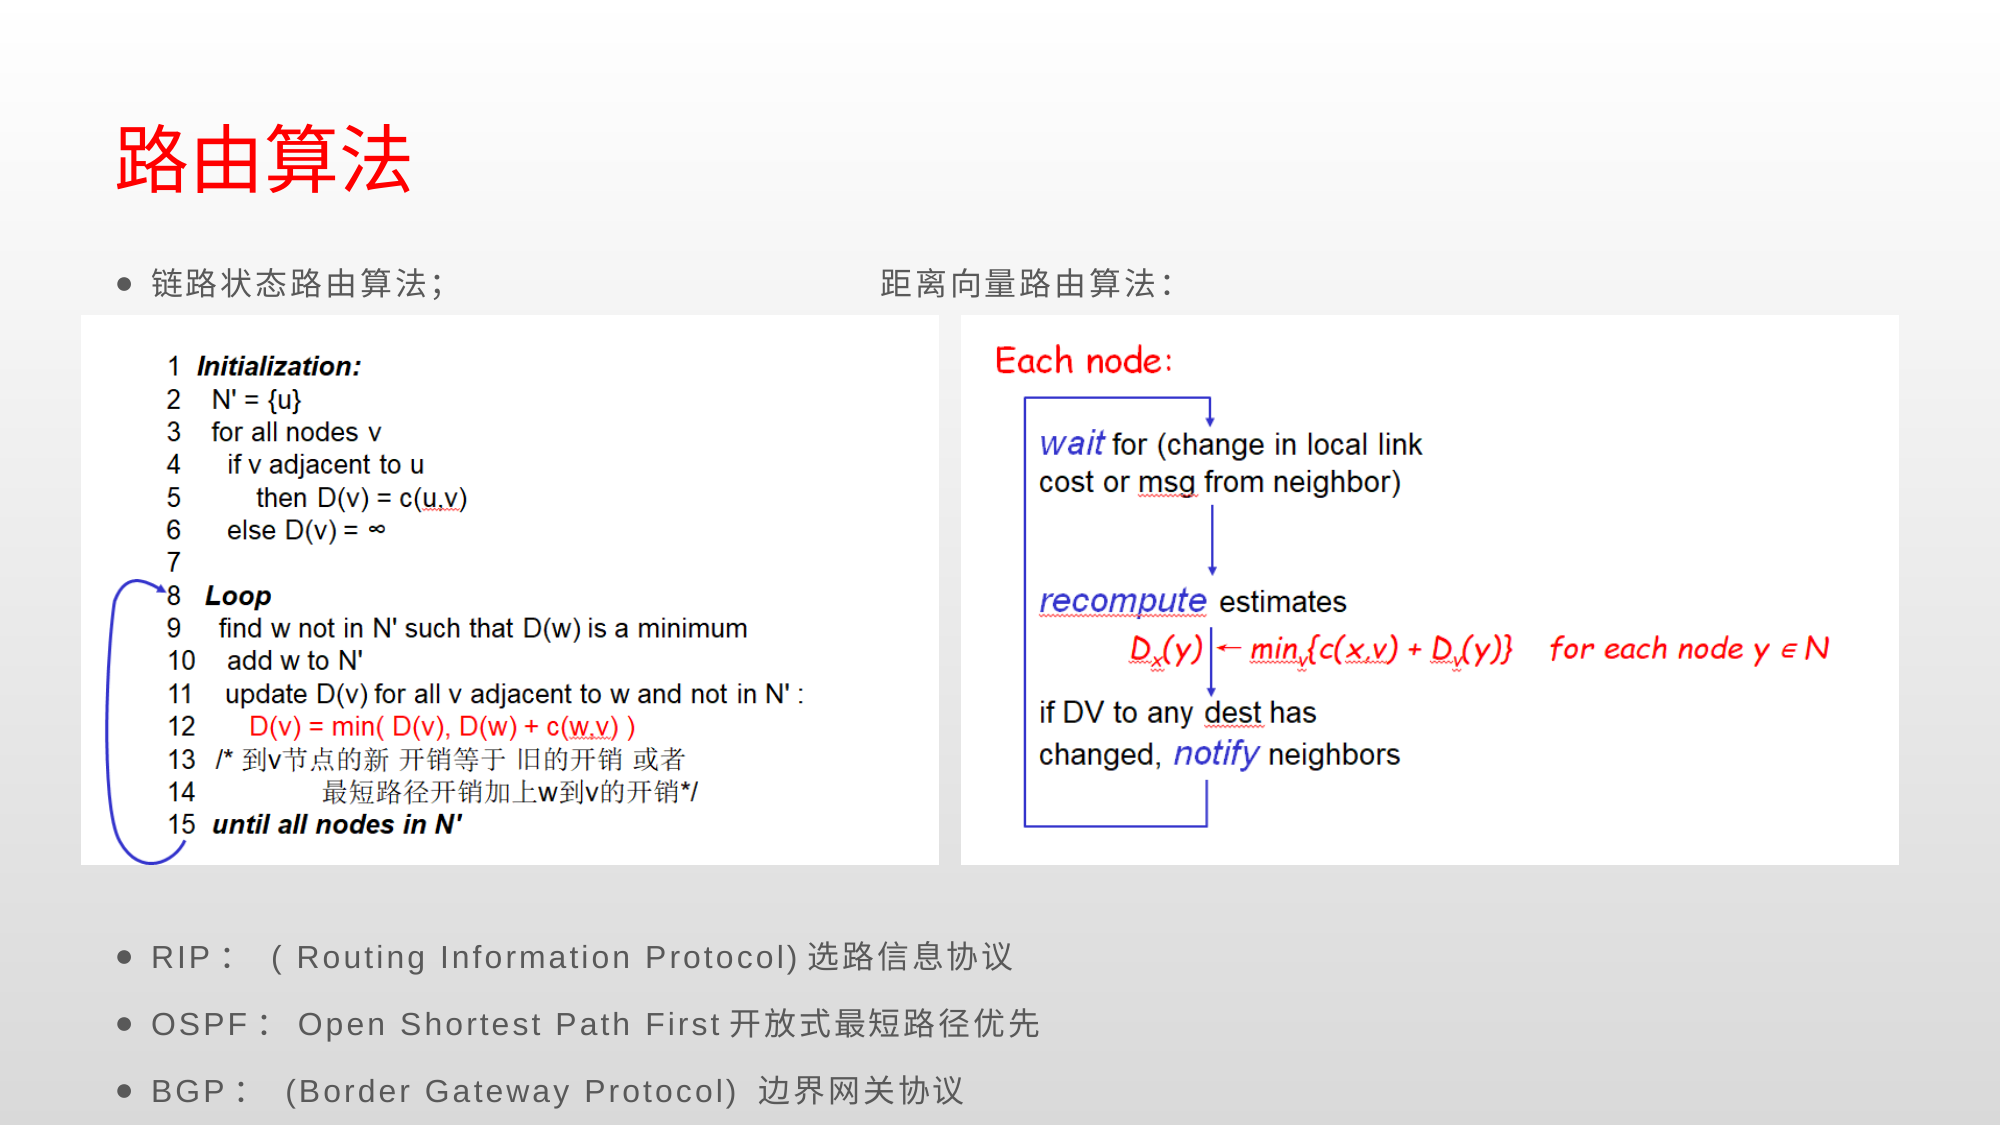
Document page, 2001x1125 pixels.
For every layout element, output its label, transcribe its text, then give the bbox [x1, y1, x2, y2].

title 路由算法 [99, 99, 1900, 216]
picture [81, 315, 939, 865]
picture [961, 315, 1899, 865]
list 链路状态路由算法； 距离向量路由算法： RIP： ( Routing Information Protocol)选路信息协议 OSPF：Open Shortest Path First开放式最短路径优先 BGP： (Border Gateway Protocol) 边界网关协议 [99, 244, 1900, 1125]
